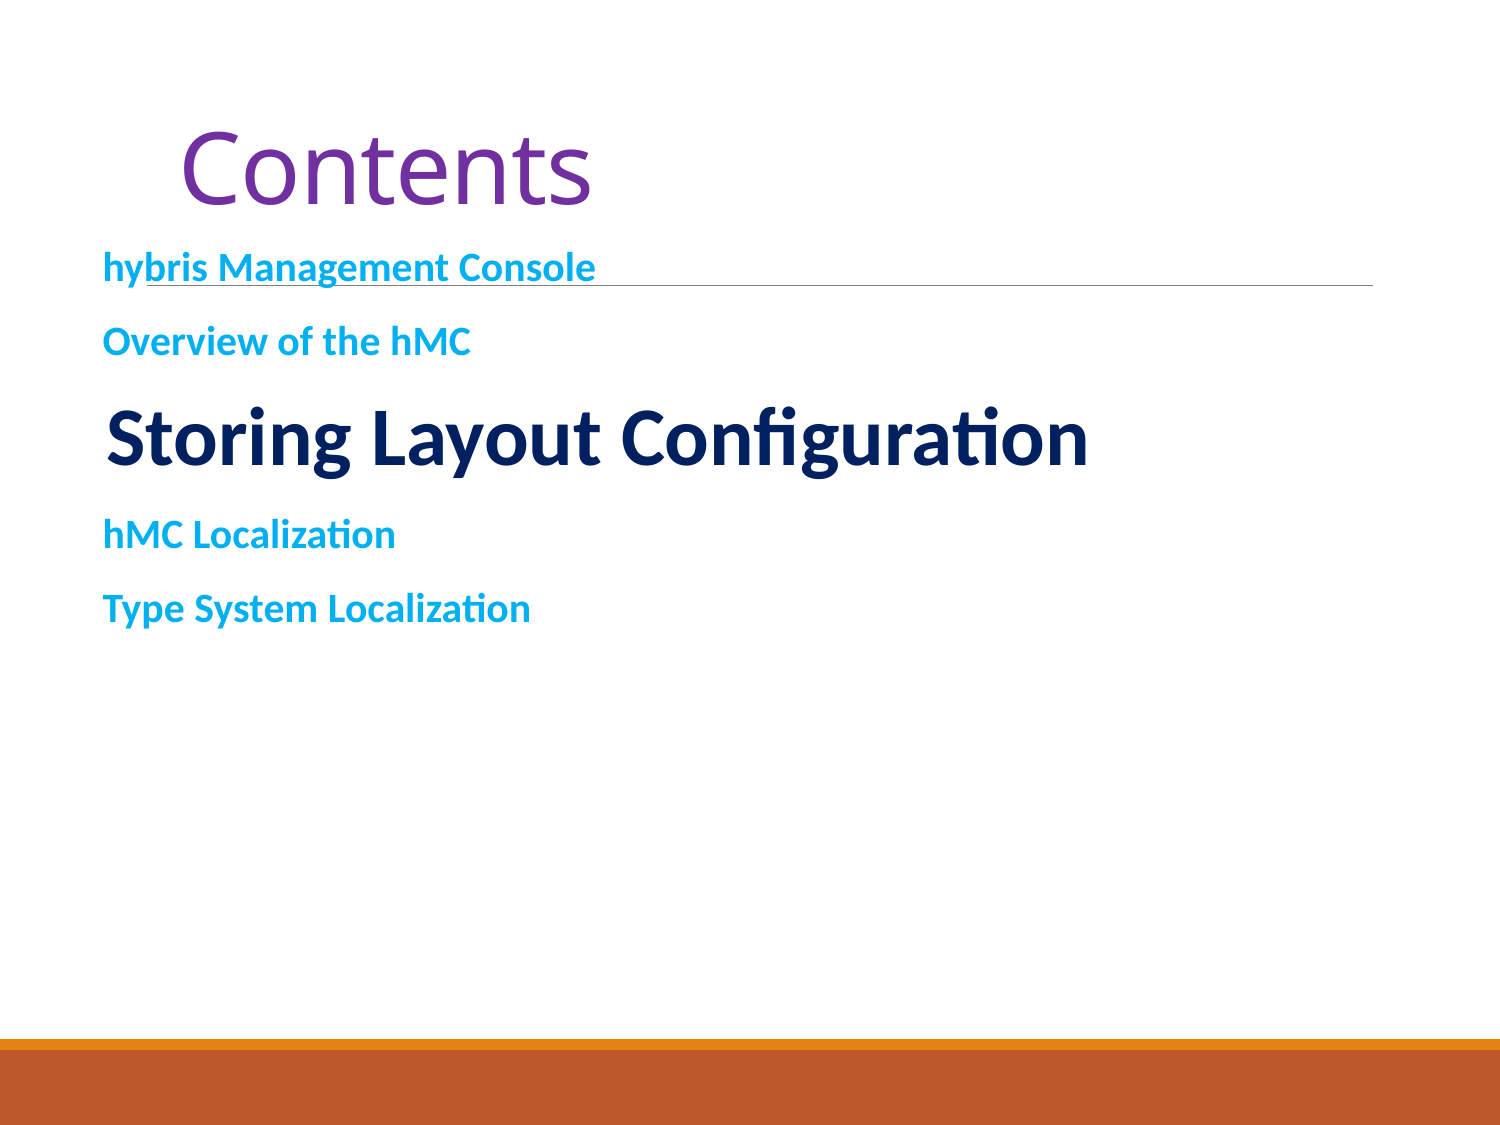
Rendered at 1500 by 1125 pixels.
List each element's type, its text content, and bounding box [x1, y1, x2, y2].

list hybris Management Console Overview of the hMC Storing Layout Configuration hMC Localization Type System Localization [87, 237, 1425, 988]
title Contents [87, 75, 1425, 233]
